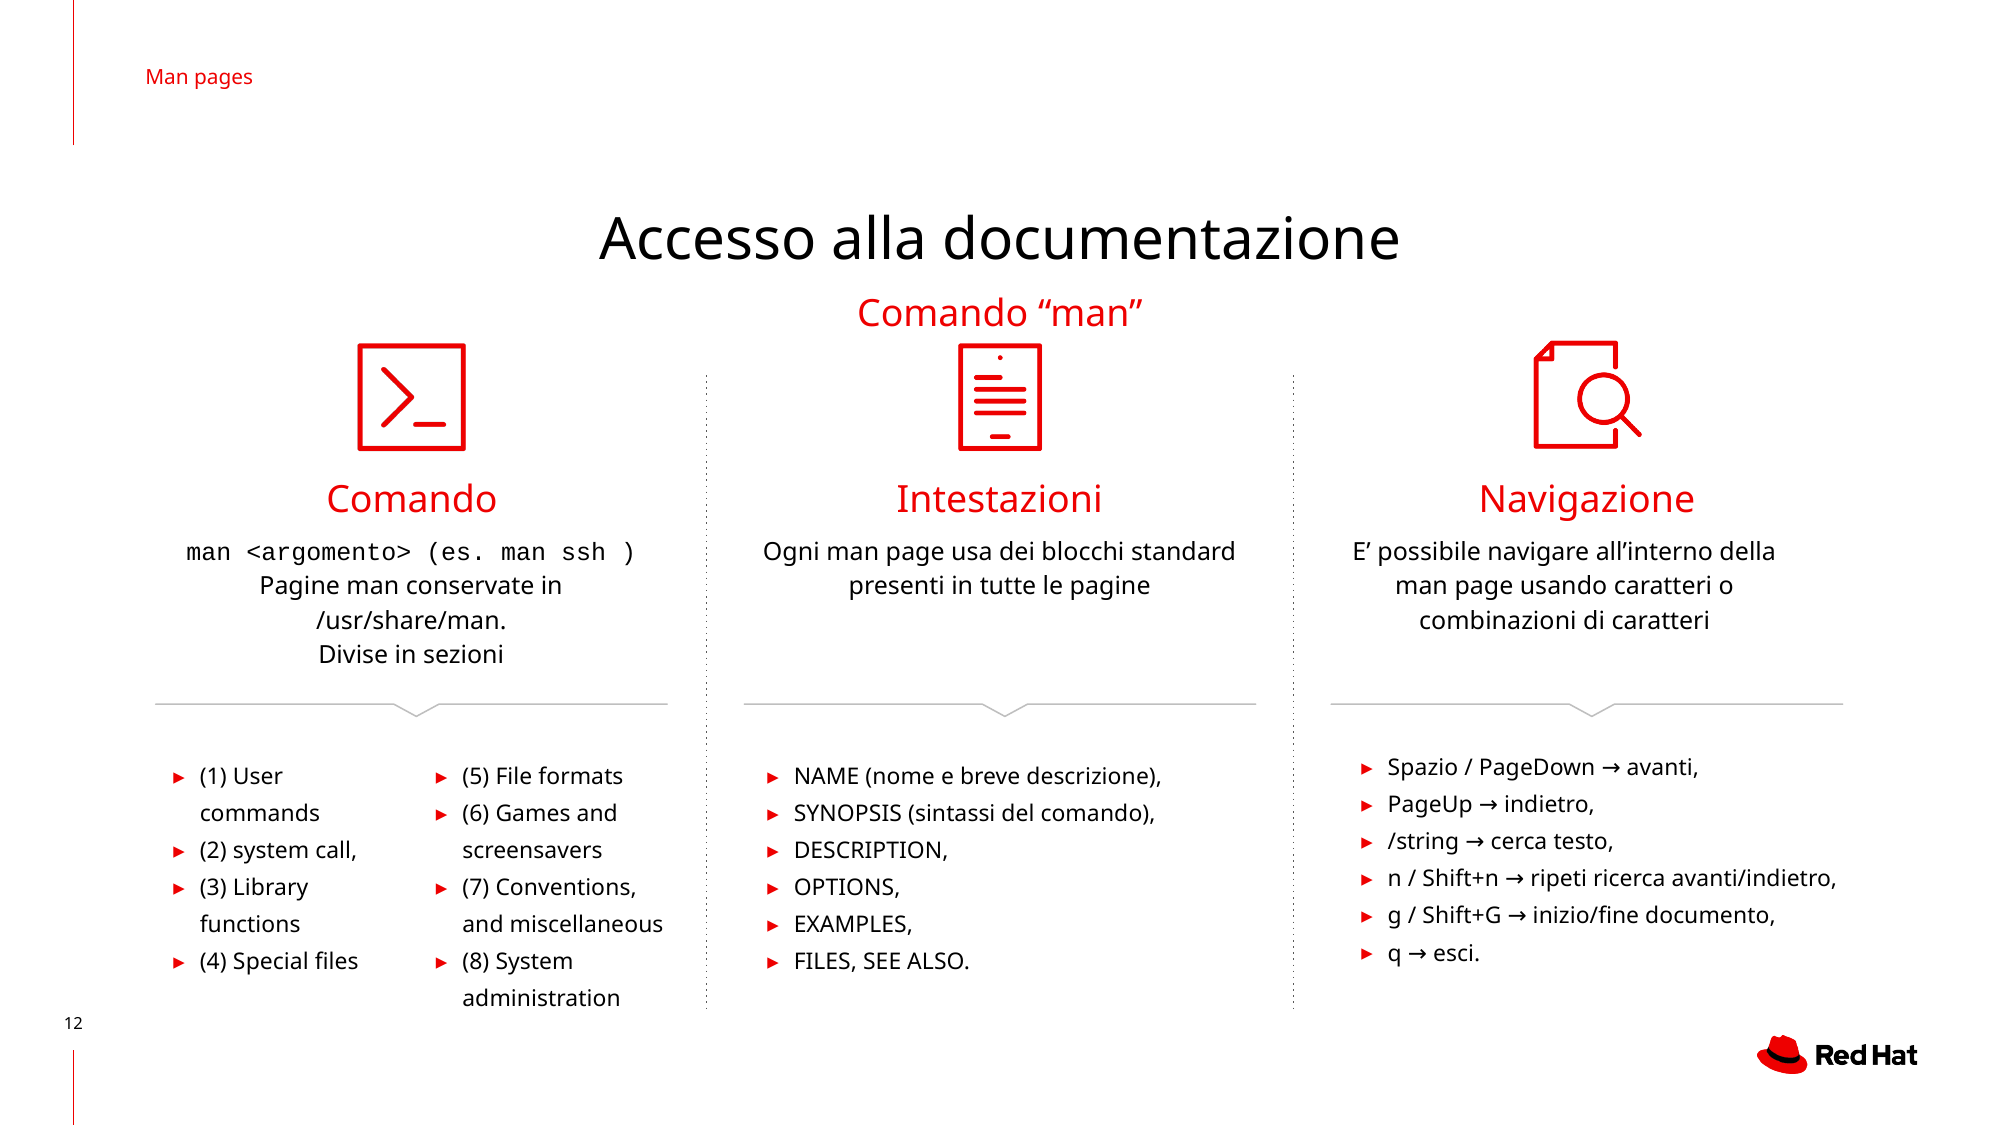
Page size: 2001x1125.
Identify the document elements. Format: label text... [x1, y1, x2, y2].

picture [1757, 1035, 1918, 1074]
title Accesso alla documentazione [0, 180, 2000, 272]
picture [1516, 323, 1659, 466]
text_box Navigazione [1436, 469, 1737, 525]
subtitle Man pages [73, 9, 919, 143]
text_box (5) File formats (6) Games and screensavers (7) Conventions, and miscellaneous (8) System administration [412, 732, 694, 1125]
text_box [155, 704, 668, 717]
subtitle Comando “man” [145, 272, 1855, 320]
text_box (1) User commands (2) system call, (3) Library functions (4) Special files [149, 732, 412, 977]
picture [928, 325, 1071, 469]
text_box NAME (nome e breve descrizione), SYNOPSIS (sintassi del comando), DESCRIPTION, OPTIONS, EXAMPLES, FILES, SEE ALSO. [743, 732, 1269, 1014]
text_box [1331, 704, 1843, 717]
text_box Comando [223, 469, 600, 525]
text_box man <argomento> (es. man ssh ) Pagine man conservate in /usr/share/man. Divise in sezioni [148, 511, 674, 661]
picture [340, 325, 483, 469]
text_box Intestazioni [831, 469, 1169, 525]
text_box [744, 704, 1256, 717]
text_box Spazio / PageDown → avanti, PageUp → indietro, /string → cerca testo, n / Shift+n → ripeti ricerca avanti/indietro, g / Shift+G → inizio/fine documento, q → esci. [1337, 723, 1863, 1015]
text_box Ogni man page usa dei blocchi standard presenti in tutte le pagine [737, 511, 1263, 661]
text_box E’ possibile navigare all’interno della man page usando caratteri o combinazioni di caratteri [1324, 511, 1850, 661]
slide_number ‹#› [13, 1012, 134, 1036]
